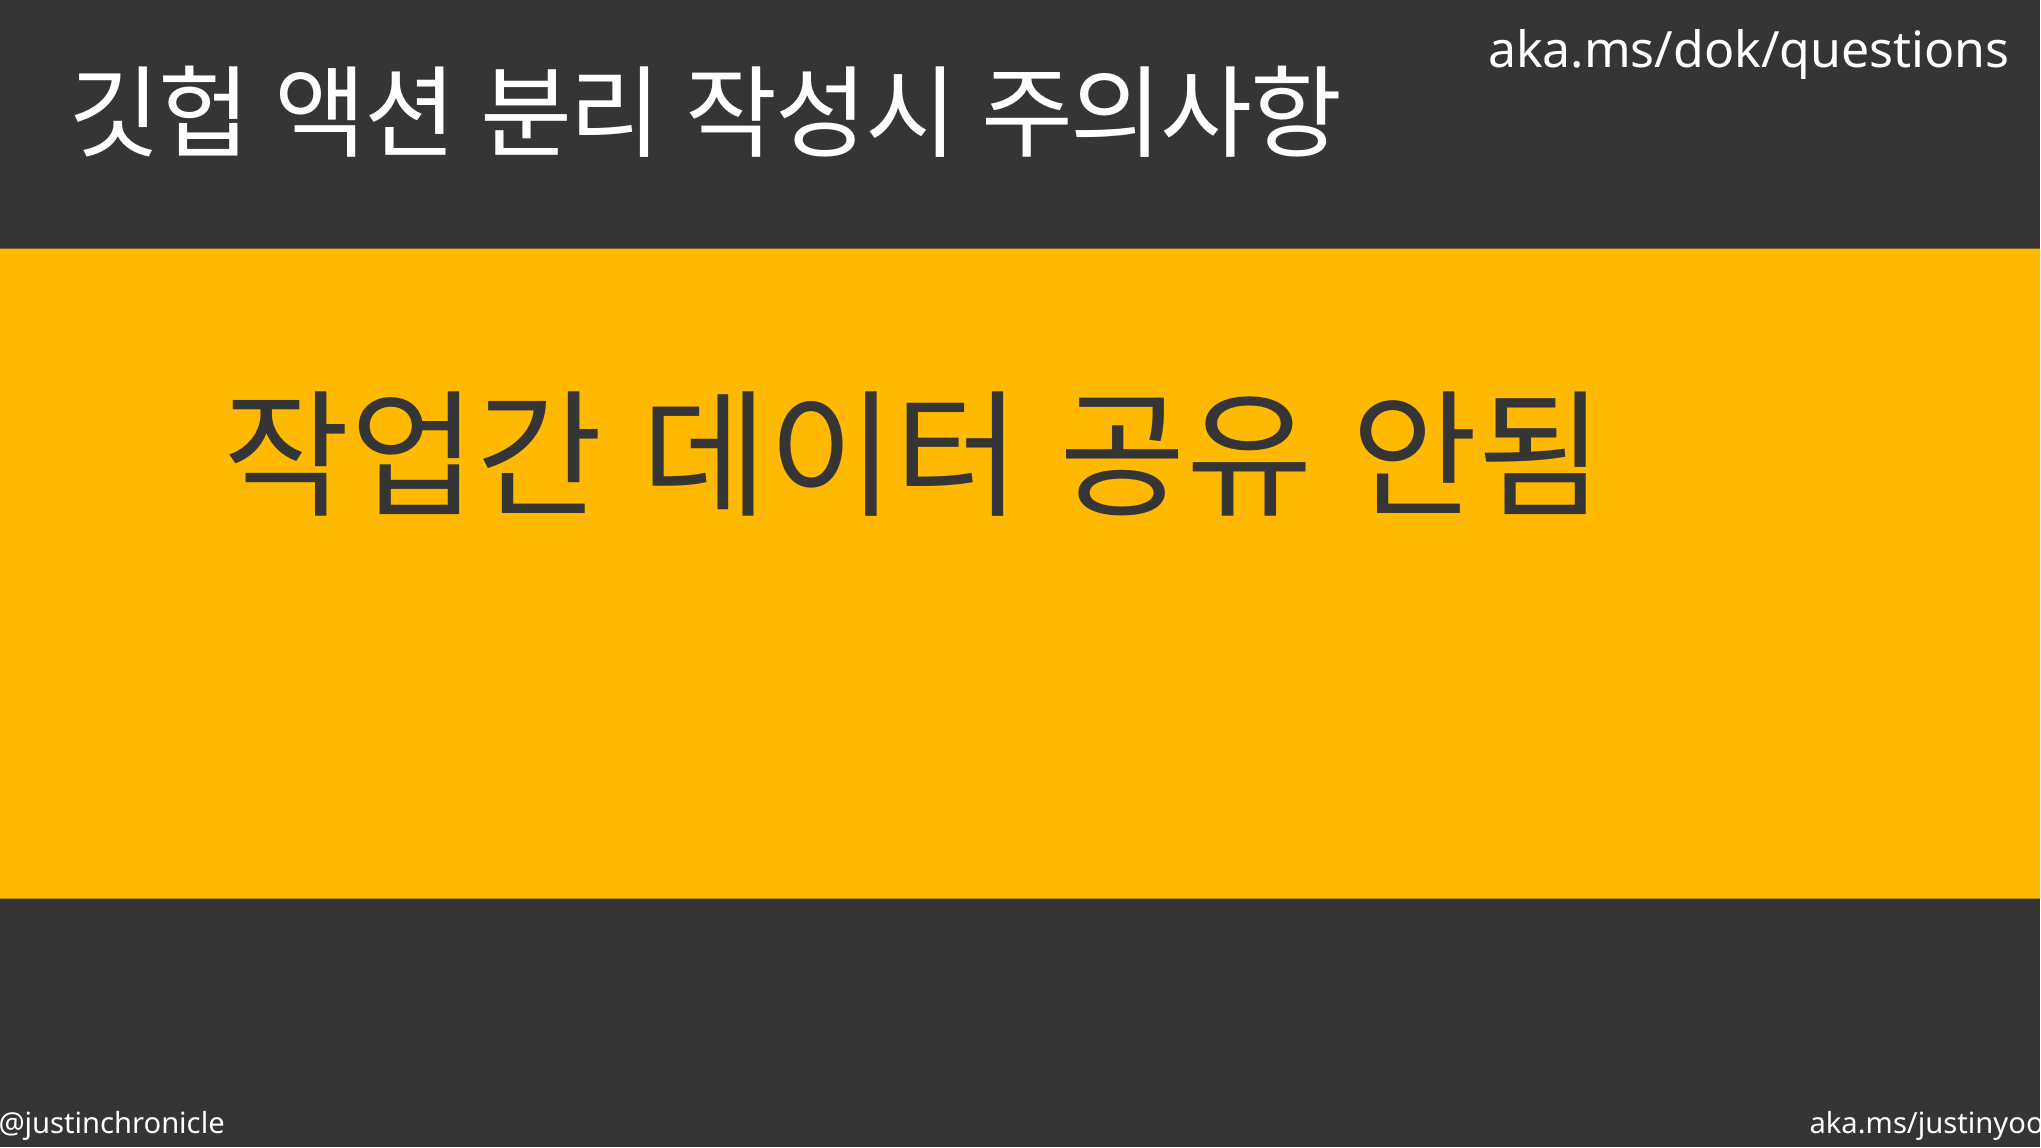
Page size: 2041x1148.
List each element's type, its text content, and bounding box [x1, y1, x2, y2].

text_box 작업간 데이터 공유 안됨 [193, 363, 1842, 560]
text_box aka.ms/dok/questions [1352, 0, 2041, 102]
title 깃헙 액션 분리 작성시 주의사항 [45, 48, 1996, 199]
text_box [0, 248, 2041, 899]
